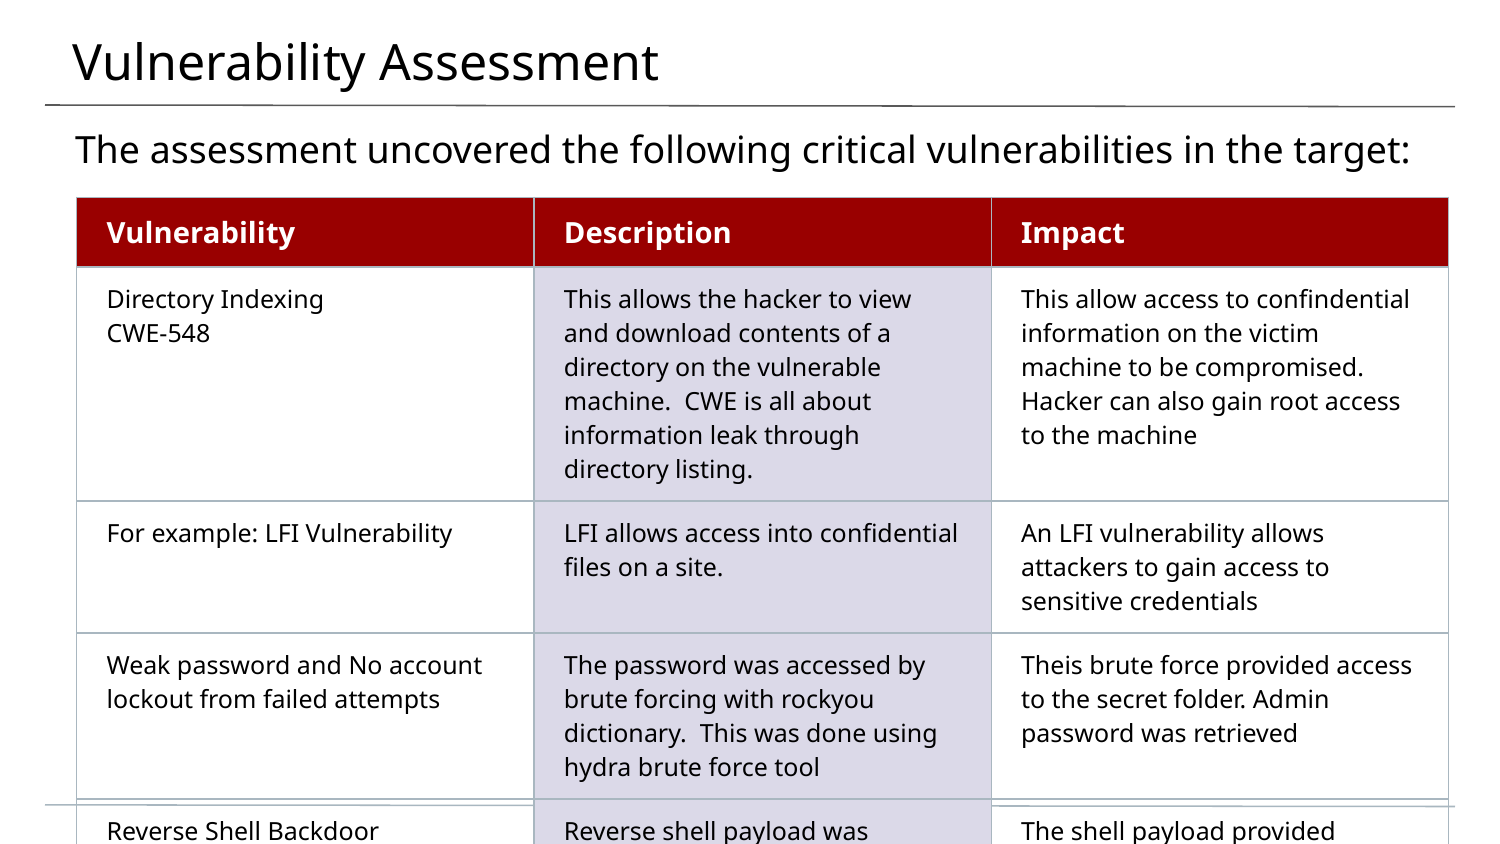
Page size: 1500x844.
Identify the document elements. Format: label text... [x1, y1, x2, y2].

table_cell The shell payload provided steady backdoor access to the webserver [992, 800, 1448, 844]
table_cell Weak password and No account lockout from failed attempts [77, 634, 533, 798]
table_cell An LFI vulnerability allows attackers to gain access to sensitive credentials [992, 502, 1448, 632]
table_cell The password was accessed by brute forcing with rockyou dictionary. This was done using hydra brute force tool [535, 634, 991, 798]
table_cell This allows the hacker to view and download contents of a directory on the vulnerable machine. CWE is all about information leak through directory listing. [535, 268, 991, 500]
table_cell Theis brute force provided access to the secret folder. Admin password was retrieved [992, 634, 1448, 798]
table_cell Directory Indexing CWE-548 [77, 268, 533, 500]
table_cell Reverse Shell Backdoor CVE 2019 - 13386 [77, 800, 533, 844]
table_header Impact [992, 198, 1448, 266]
subtitle The assessment uncovered the following critical vulnerabilities in the target: [0, 110, 1500, 171]
title Vulnerability Assessment [0, 0, 1500, 88]
table_cell LFI allows access into confidential files on a site. [535, 502, 991, 632]
table_header Description [535, 198, 991, 266]
table_cell Reverse shell payload was deployed to the target machine without hindrance [535, 800, 991, 844]
table_cell For example: LFI Vulnerability [77, 502, 533, 632]
table_cell This allow access to confindential information on the victim machine to be compromised. Hacker can also gain root access to the machine [992, 268, 1448, 500]
table_header Vulnerability [77, 198, 533, 266]
